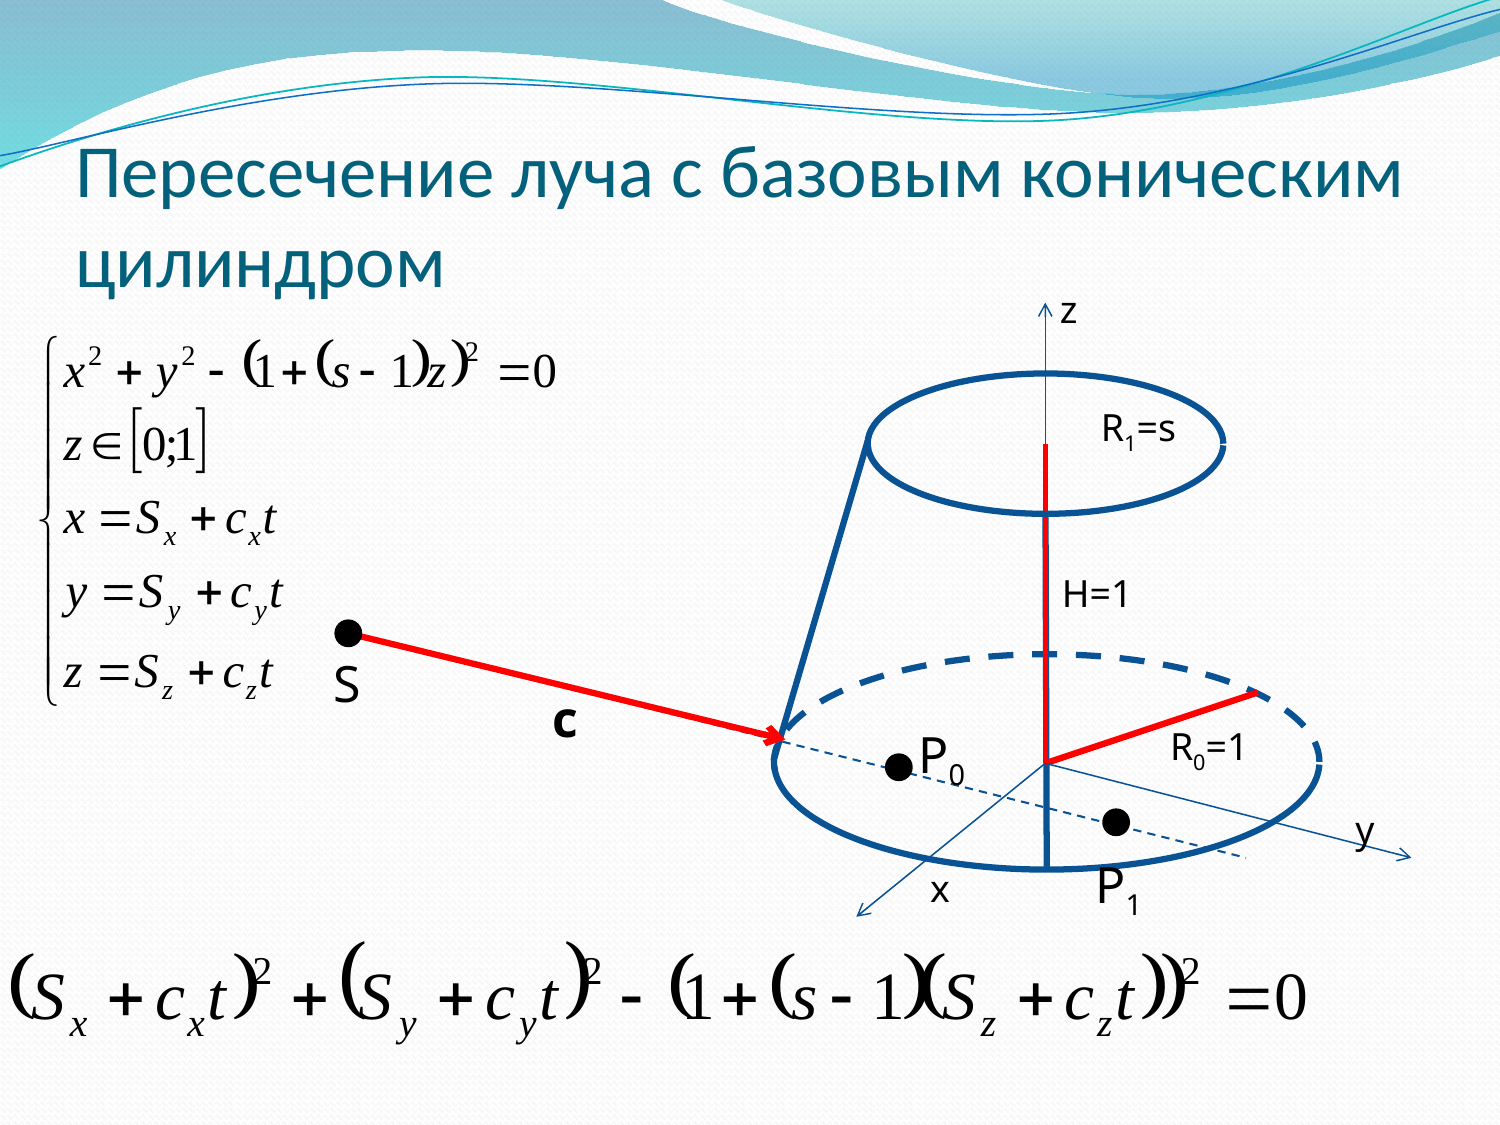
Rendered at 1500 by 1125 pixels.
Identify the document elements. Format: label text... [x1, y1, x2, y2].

text_box P [347, 637, 790, 751]
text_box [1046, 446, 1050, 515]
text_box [1223, 443, 1320, 762]
text_box [1048, 443, 1221, 515]
text_box z [1045, 278, 1164, 339]
text_box B [1259, 697, 1264, 762]
text_box [1048, 372, 1181, 444]
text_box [0, 940, 1319, 1059]
title Пересечение луча с базовым коническим цилиндром [74, 115, 1438, 304]
text_box [872, 443, 1041, 515]
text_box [773, 440, 868, 631]
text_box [347, 632, 1247, 858]
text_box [1252, 762, 1412, 858]
text_box B [1247, 635, 1254, 692]
text_box R1=s [1086, 397, 1192, 445]
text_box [855, 871, 1046, 917]
text_box [867, 372, 1041, 446]
text_box C [1249, 692, 1253, 762]
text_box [348, 633, 786, 740]
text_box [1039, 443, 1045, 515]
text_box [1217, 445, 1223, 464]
text_box [1192, 402, 1225, 444]
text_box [1253, 692, 1259, 762]
text_box H=1 [1051, 562, 1148, 623]
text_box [29, 326, 566, 717]
text_box P1 [1080, 872, 1164, 929]
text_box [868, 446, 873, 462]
